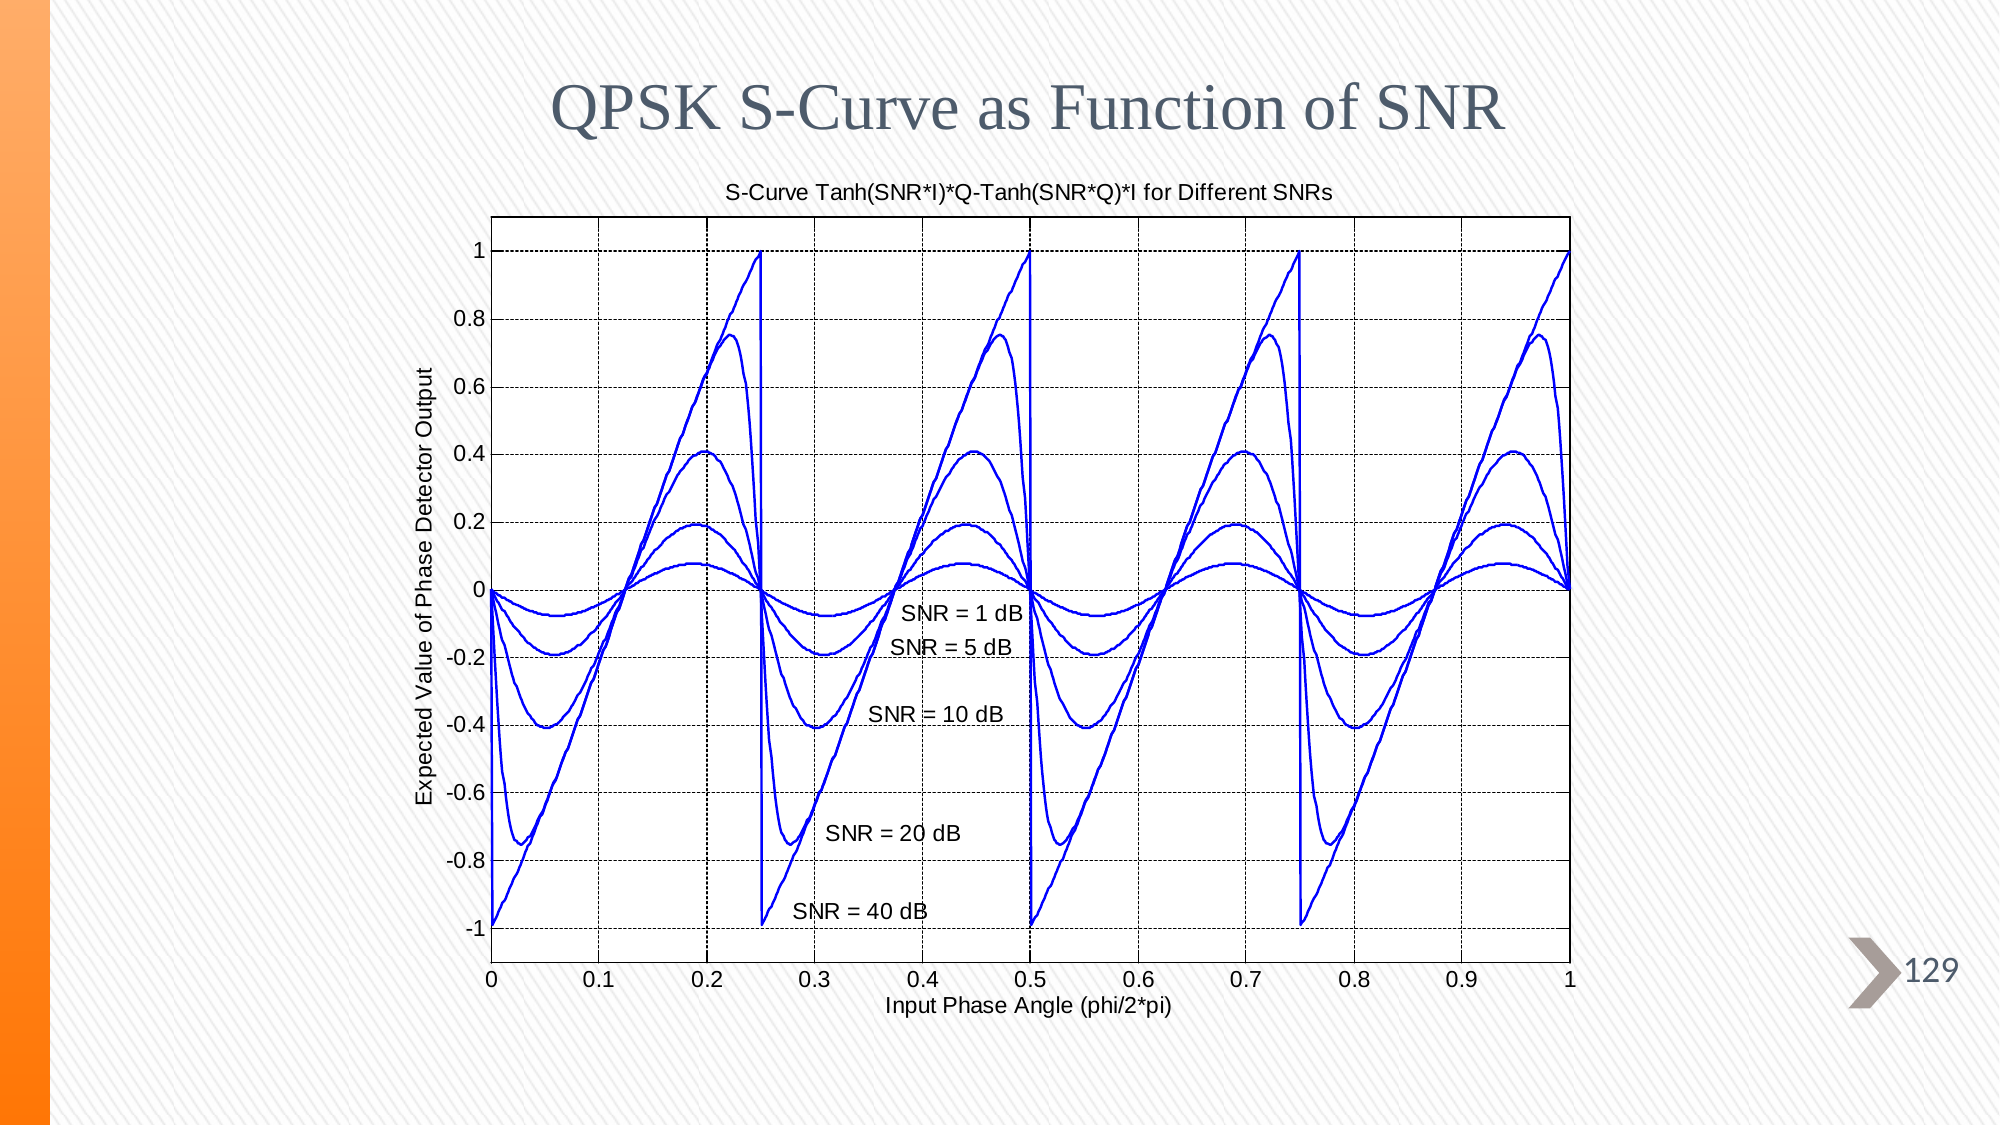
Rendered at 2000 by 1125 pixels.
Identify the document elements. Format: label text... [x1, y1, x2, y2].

title QPSK S-Curve as Function of SNR [474, 45, 1600, 147]
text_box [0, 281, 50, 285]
text_box 129 [1887, 937, 1975, 998]
picture [399, 149, 1633, 1063]
slide_number 37 [1899, 941, 1983, 1002]
